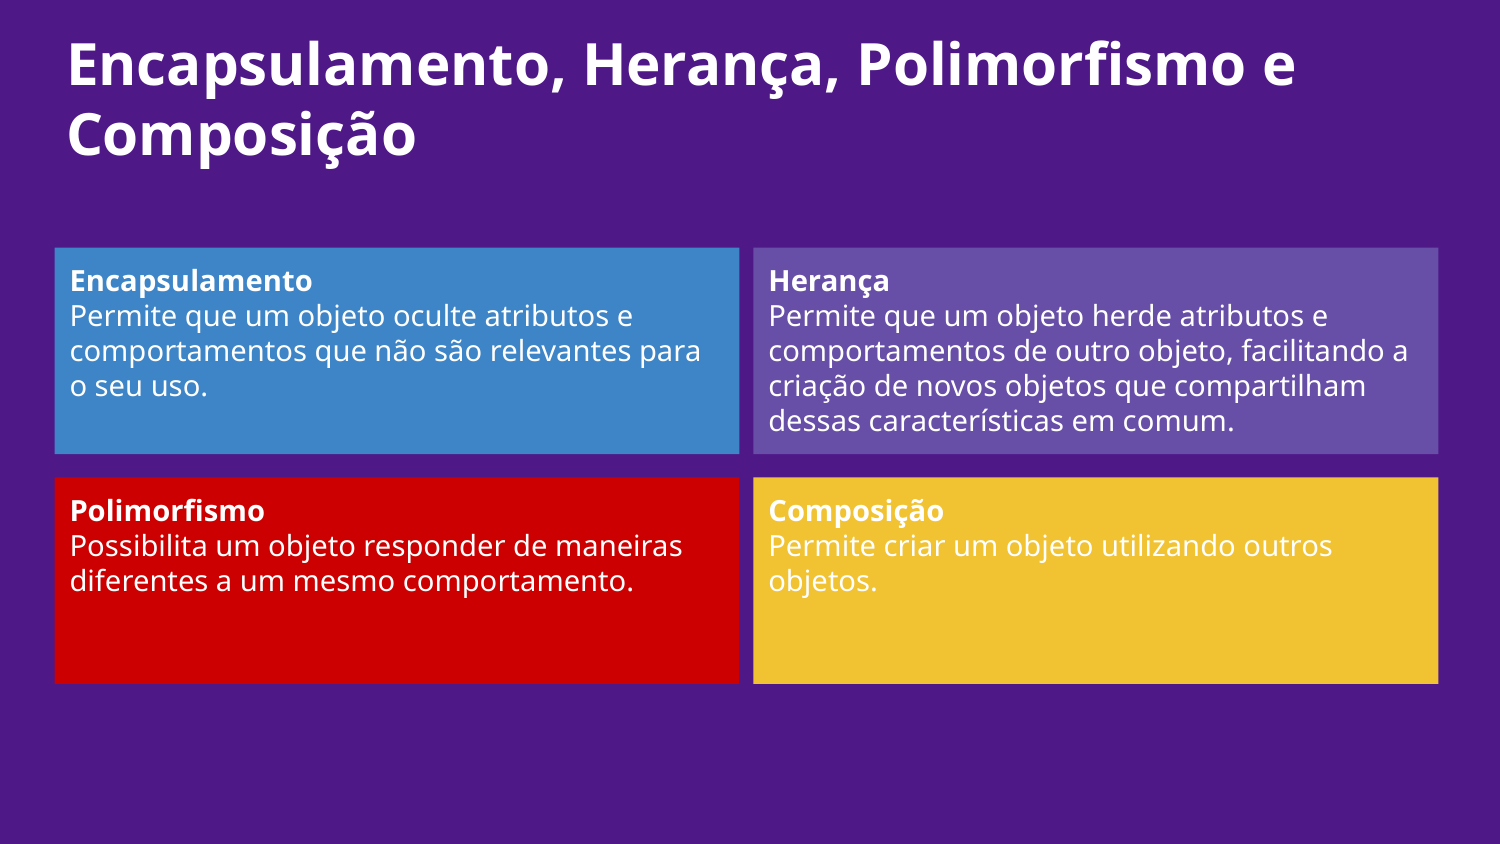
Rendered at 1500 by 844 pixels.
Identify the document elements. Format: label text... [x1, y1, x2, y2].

title Encapsulamento, Herança, Polimorfismo e Composição [51, 11, 1449, 167]
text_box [54, 247, 1439, 685]
